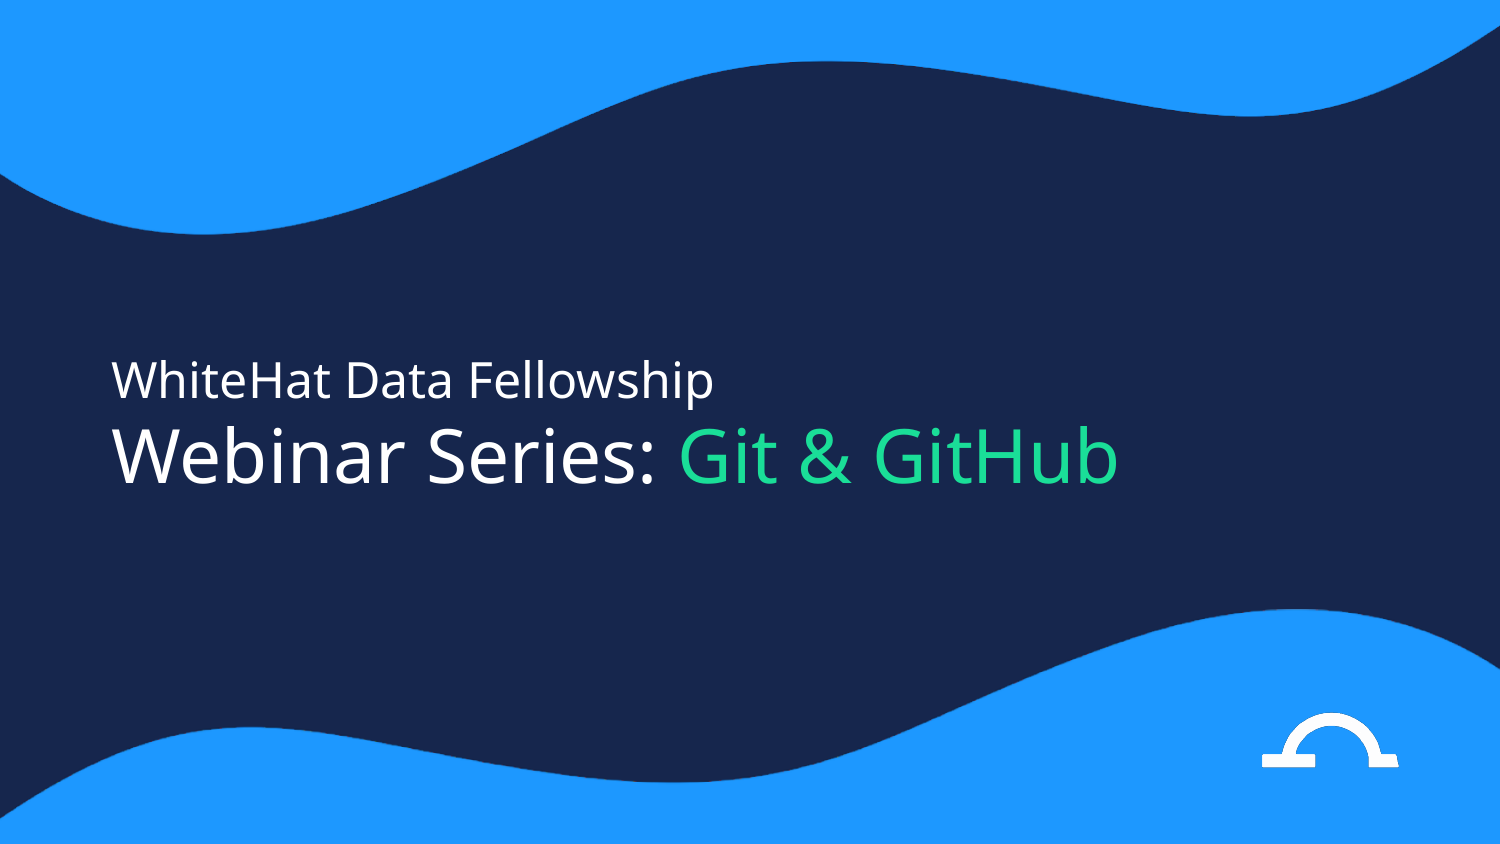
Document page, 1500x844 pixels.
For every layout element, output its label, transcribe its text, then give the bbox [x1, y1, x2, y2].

picture [0, 0, 1500, 235]
title WhiteHat Data Fellowship Webinar Series: Git & GitHub [96, 333, 1433, 534]
picture [0, 610, 1500, 844]
